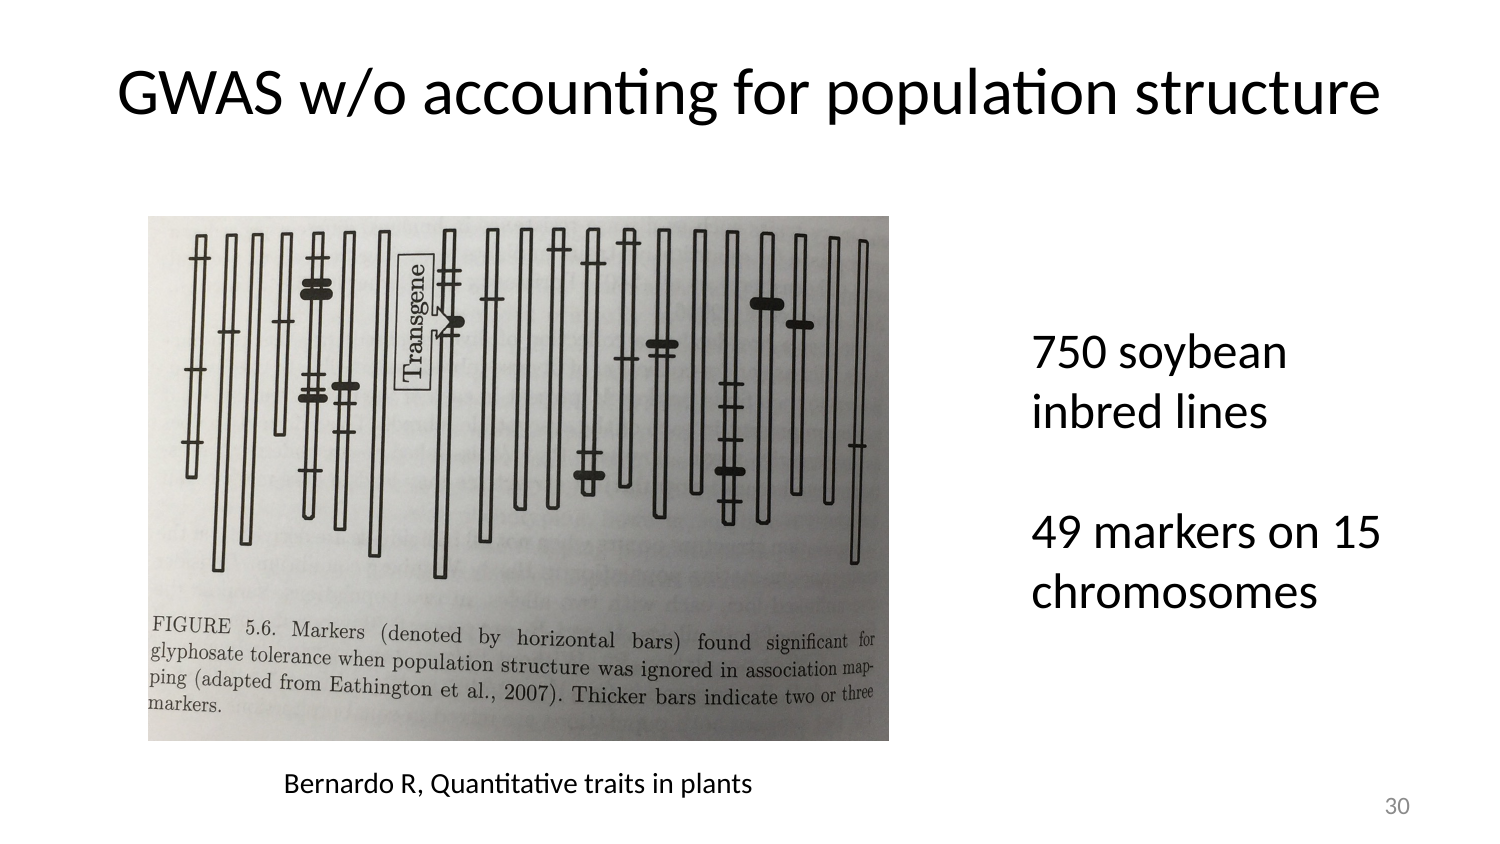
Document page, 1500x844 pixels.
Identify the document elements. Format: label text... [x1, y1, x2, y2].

picture [148, 216, 890, 741]
text_box 750 soybean inbred lines 49 markers on 15 chromosomes [1016, 311, 1399, 627]
slide_number 30 [1074, 782, 1425, 827]
title GWAS w/o accounting for population structure [75, 16, 1425, 159]
text_box Bernardo R, Quantitative traits in plants [269, 756, 768, 807]
